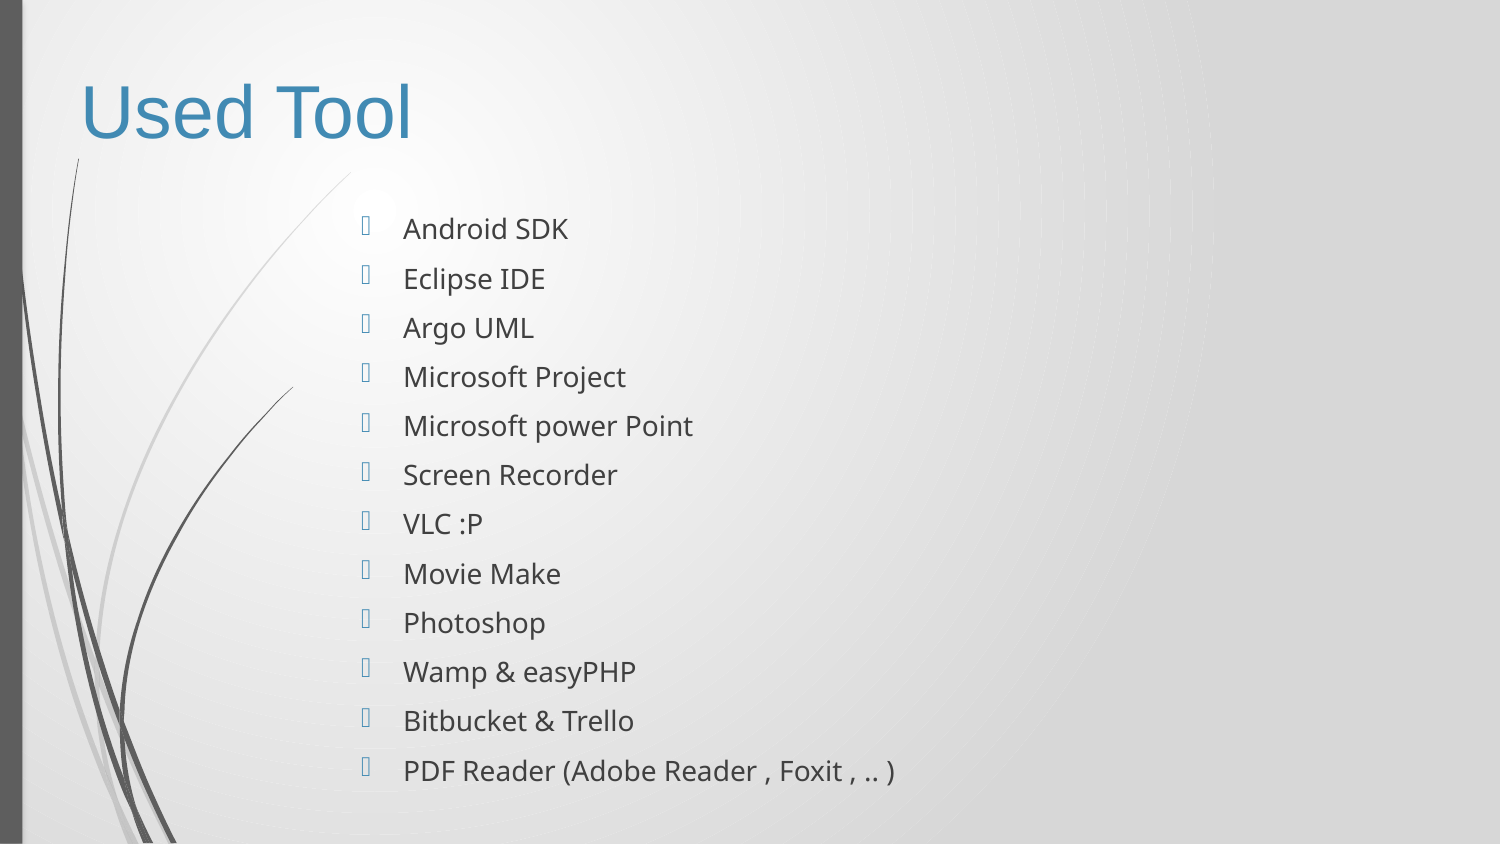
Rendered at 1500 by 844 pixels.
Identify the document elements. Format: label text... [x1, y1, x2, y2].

list Android SDK Eclipse IDE Argo UML Microsoft Project Microsoft power Point Screen Recorder VLC :P Movie Make Photoshop Wamp & easyPHP Bitbucket & Trello PDF Reader (Adobe Reader , Foxit , .. ) [346, 196, 1500, 808]
text_box Used Tool [66, 56, 787, 162]
